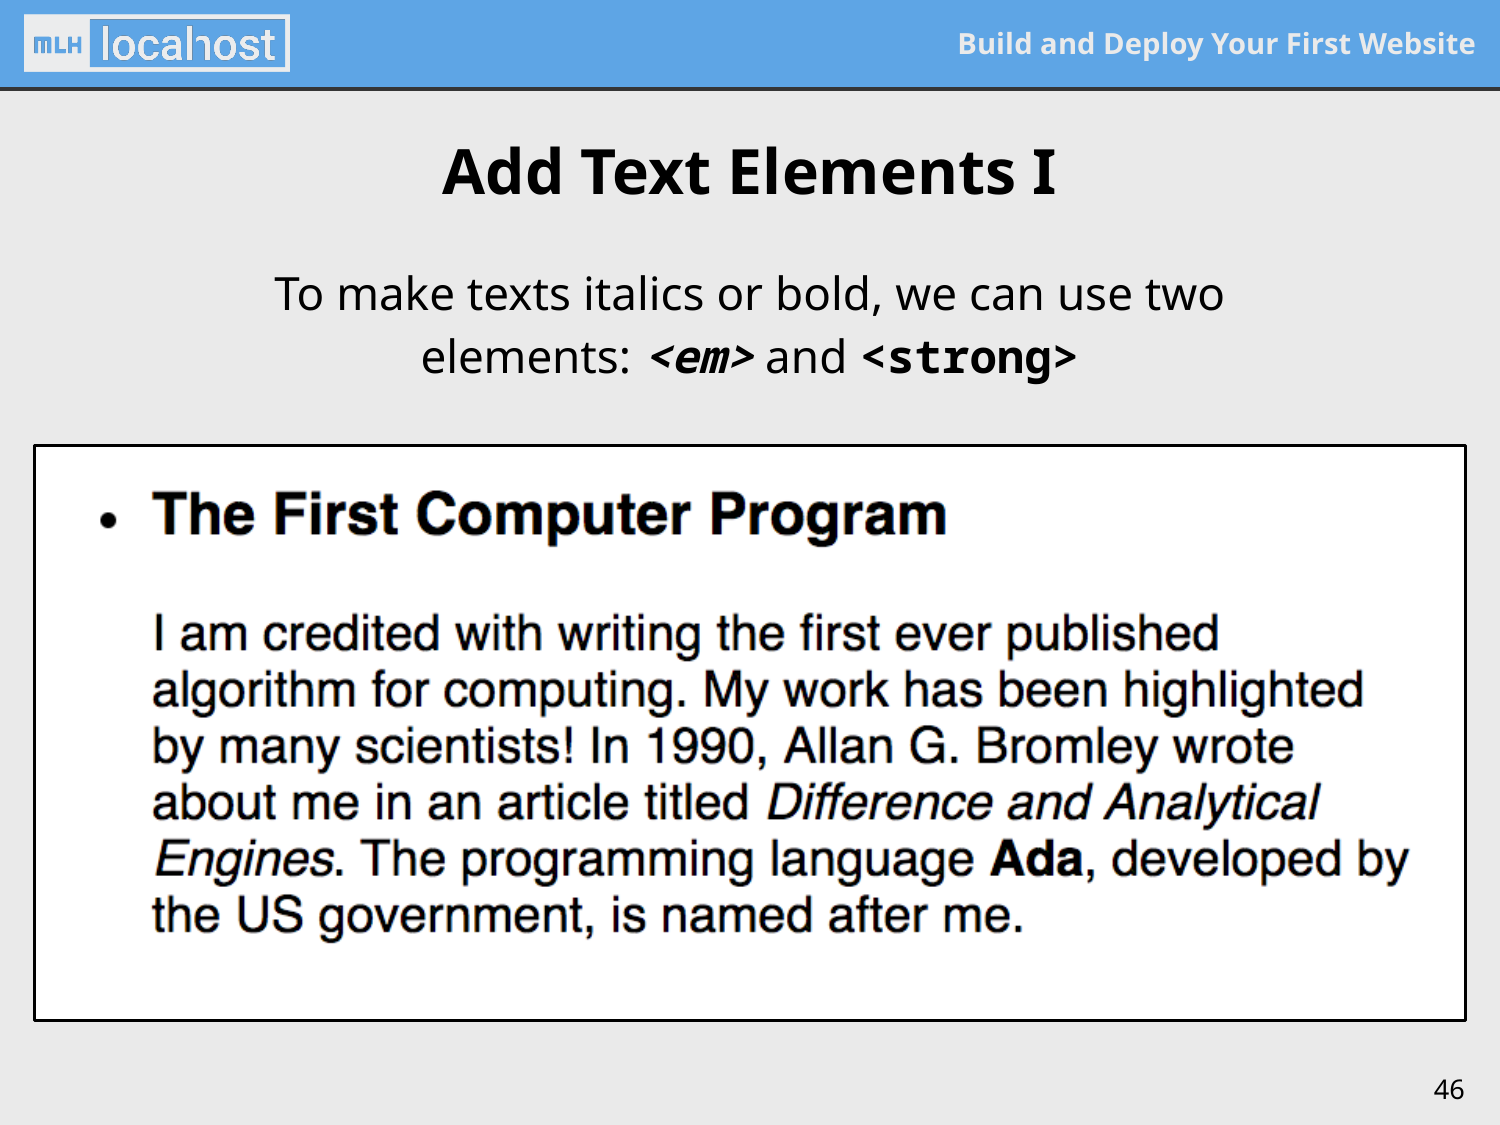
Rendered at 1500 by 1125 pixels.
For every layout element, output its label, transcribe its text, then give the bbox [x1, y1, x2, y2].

text_box To make texts italics or bold, we can use two elements: <em> and <strong> [156, 256, 1344, 383]
picture [35, 447, 1465, 1020]
slide_number 46 [1389, 1057, 1480, 1125]
picture [24, 14, 290, 72]
title Add Text Elements I [47, 106, 1453, 233]
